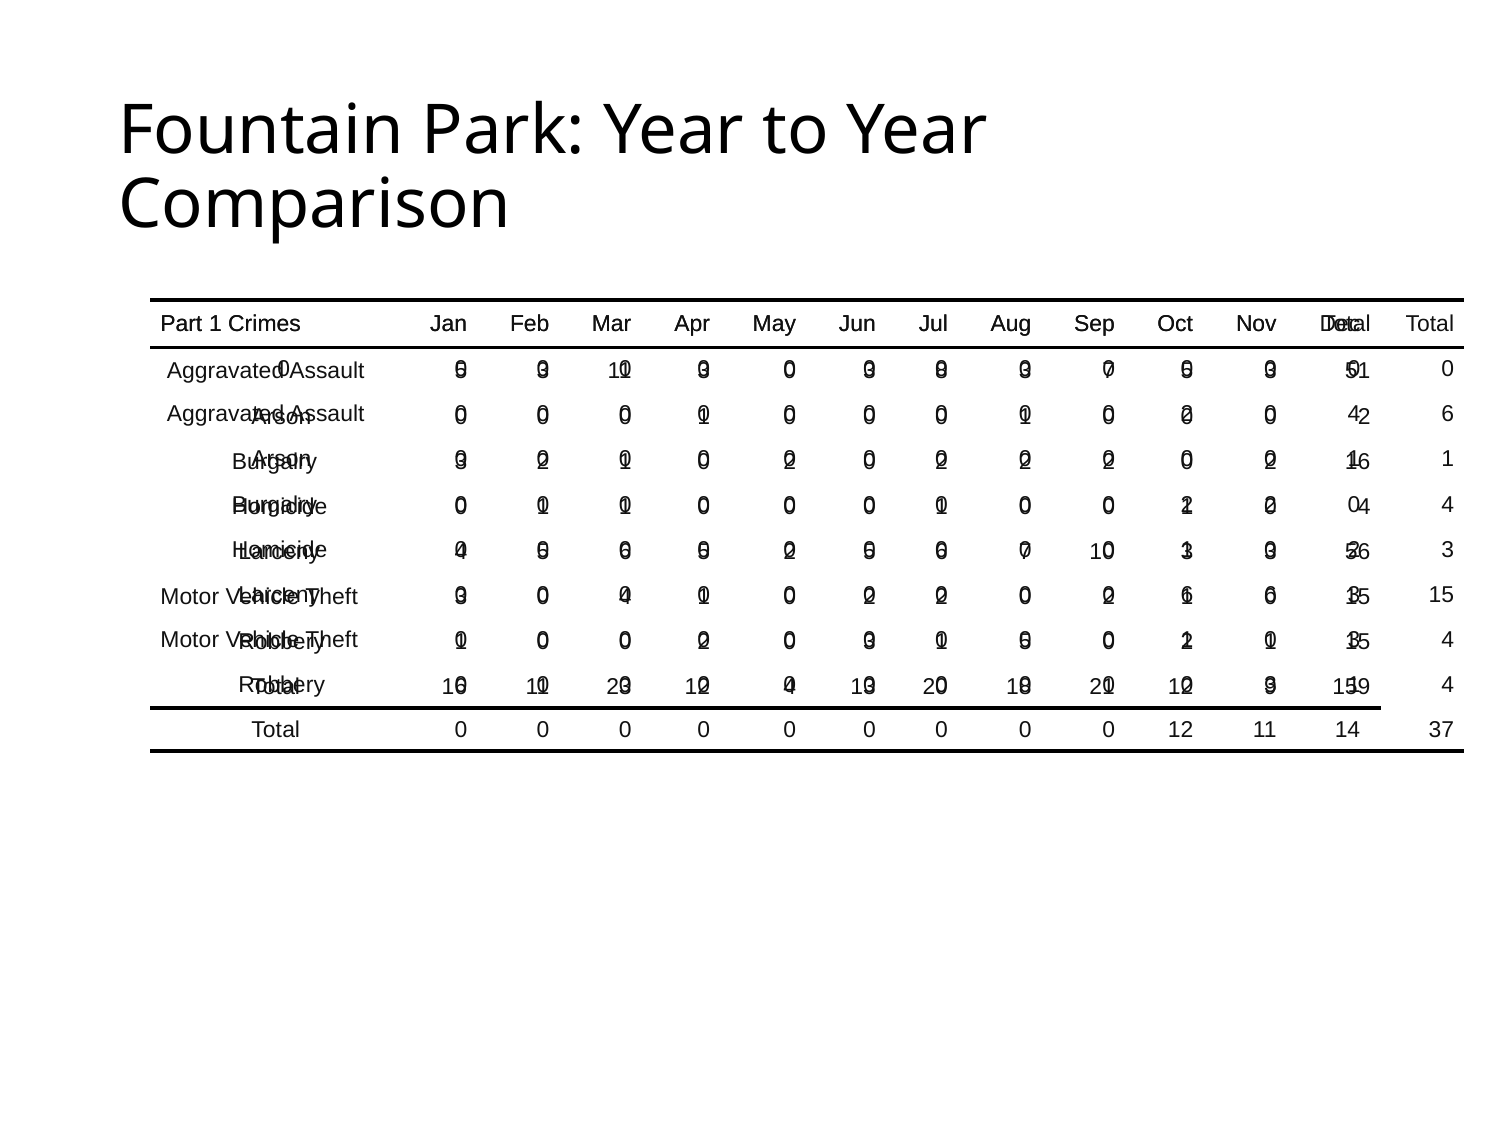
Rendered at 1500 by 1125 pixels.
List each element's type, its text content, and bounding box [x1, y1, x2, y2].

table_cell 3 [807, 618, 886, 665]
table_cell 0 [478, 575, 560, 618]
table_cell 0 [958, 575, 1042, 618]
table_cell 1 [642, 395, 720, 438]
table_cell 0 [807, 485, 886, 528]
table_cell 11 [478, 665, 560, 706]
table_cell 3 [642, 349, 720, 395]
table_cell 159 [1287, 665, 1381, 706]
table_cell 0 [807, 395, 886, 438]
table_header Jun [807, 302, 886, 346]
table_cell 13 [807, 665, 886, 706]
table_cell 2 [1204, 438, 1287, 485]
table_cell 1 [478, 485, 560, 528]
table_header Apr [642, 302, 720, 346]
table_cell Larceny [150, 528, 398, 575]
table_cell 0 [478, 395, 560, 438]
table_cell 51 [1287, 349, 1381, 395]
table_cell 1 [1125, 575, 1204, 618]
table_cell 0 [886, 395, 958, 438]
table_cell 1 [1125, 485, 1204, 528]
table_cell Aggravated Assault [150, 349, 398, 395]
table_cell 3 [1381, 528, 1464, 571]
table_cell 4 [1381, 618, 1464, 661]
table_cell 3 [1125, 528, 1204, 575]
table_cell 10 [1042, 528, 1125, 575]
table_cell 5 [642, 528, 720, 575]
table_cell 21 [1042, 665, 1125, 706]
table_cell 9 [1204, 665, 1287, 706]
table_cell 0 [560, 395, 642, 438]
table_cell 12 [642, 665, 720, 706]
table_cell 0 [478, 618, 560, 665]
table_cell 12 [1125, 665, 1204, 706]
table_cell 0 [642, 485, 720, 528]
table_cell 20 [886, 665, 958, 706]
table_cell 0 [807, 438, 886, 485]
table_header Feb [478, 302, 560, 346]
table_cell 2 [1042, 438, 1125, 485]
table_cell 4 [1287, 485, 1381, 528]
table_cell 0 [807, 710, 886, 749]
table_header Oct [1125, 302, 1204, 346]
table_cell 0 [1042, 618, 1125, 665]
table_cell 56 [1287, 528, 1381, 575]
table_cell 0 [720, 395, 807, 438]
table_cell 2 [478, 438, 560, 485]
table_cell 2 [1042, 575, 1125, 618]
table_cell 0 [642, 438, 720, 485]
table_cell 0 [1381, 349, 1464, 390]
table_cell 1 [398, 618, 478, 665]
table_header Total [1381, 302, 1464, 346]
table_cell 1 [886, 618, 958, 665]
table_cell 4 [398, 528, 478, 575]
table_header Jul [886, 302, 958, 346]
table_cell 4 [720, 665, 807, 706]
table_cell Robbery [150, 618, 398, 665]
table_cell 2 [886, 438, 958, 485]
table_header Nov [1204, 302, 1287, 346]
table_cell 11 [1204, 710, 1287, 749]
table_cell 0 [720, 575, 807, 618]
table_cell Homicide [150, 485, 398, 528]
table_cell 0 [958, 710, 1042, 749]
table_cell 0 [398, 710, 478, 749]
table_cell 23 [560, 665, 642, 706]
table_cell 2 [886, 575, 958, 618]
table_cell 37 [1371, 708, 1464, 749]
table_cell 2 [720, 528, 807, 575]
table_cell 0 [642, 710, 720, 749]
table_cell 1 [958, 395, 1042, 438]
table_cell 6 [1381, 390, 1464, 438]
table_cell 15 [1381, 571, 1464, 618]
table_cell 3 [1204, 349, 1287, 395]
table_cell 0 [560, 618, 642, 665]
title Fountain Park: Year to Year Comparison [103, 59, 1397, 278]
table_cell 0 [1042, 710, 1125, 749]
table_cell 1 [886, 485, 958, 528]
table_cell 2 [958, 438, 1042, 485]
table_header Aug [958, 302, 1042, 346]
table_cell 2 [1125, 618, 1204, 665]
table_cell 0 [1204, 395, 1287, 438]
table_cell 0 [1125, 438, 1204, 485]
table_cell 8 [886, 349, 958, 395]
table_cell 2 [1287, 395, 1381, 438]
table_cell 5 [807, 528, 886, 575]
table_cell 3 [398, 438, 478, 485]
table_cell 14 [1287, 710, 1371, 749]
table_cell 0 [958, 485, 1042, 528]
table_cell 0 [720, 485, 807, 528]
table_cell 4 [1381, 480, 1464, 528]
table_cell 0 [720, 349, 807, 395]
table_cell 0 [886, 710, 958, 749]
table_cell 7 [1042, 349, 1125, 395]
table_cell 16 [398, 665, 478, 706]
table_cell 7 [958, 528, 1042, 575]
table_cell 15 [1287, 575, 1381, 618]
table_cell 3 [478, 349, 560, 395]
table_cell 0 [398, 395, 478, 438]
table_header Jan [398, 302, 478, 346]
table_cell 2 [642, 618, 720, 665]
table_cell 6 [560, 528, 642, 575]
table_cell 5 [1125, 349, 1204, 395]
table_cell 1 [560, 438, 642, 485]
table_cell 4 [560, 575, 642, 618]
table_cell 11 [560, 349, 642, 395]
table_cell Burgalry [150, 438, 398, 485]
table_cell 0 [398, 485, 478, 528]
table_cell 0 [1204, 575, 1287, 618]
table_cell 0 [560, 710, 642, 749]
table_cell 15 [1287, 618, 1381, 665]
table_cell 0 [1204, 485, 1287, 528]
table_cell Total [150, 710, 398, 749]
table_header May [720, 302, 807, 346]
table_cell 2 [807, 575, 886, 618]
table_cell 2 [720, 438, 807, 485]
table_cell Motor Vehicle Theft [150, 575, 398, 618]
table_cell 3 [398, 575, 478, 618]
table_cell 3 [1204, 528, 1287, 575]
table_header Sep [1042, 302, 1125, 346]
table_cell Arson [150, 395, 398, 438]
table_cell 0 [1042, 485, 1125, 528]
table_cell 4 [1381, 661, 1464, 708]
table_cell 5 [398, 349, 478, 395]
table_cell 5 [958, 618, 1042, 665]
table_cell 1 [1204, 618, 1287, 665]
table_header Total [1287, 302, 1381, 346]
table_header Part 1 Crimes [150, 302, 398, 346]
table_cell 18 [958, 665, 1042, 706]
table_cell 1 [560, 485, 642, 528]
table_cell 0 [720, 618, 807, 665]
table_cell 3 [807, 349, 886, 395]
table_cell 0 [478, 710, 560, 749]
table_cell 1 [1381, 438, 1464, 480]
table_cell 16 [1287, 438, 1381, 485]
table_cell 5 [478, 528, 560, 575]
table_cell 3 [958, 349, 1042, 395]
table_cell 6 [886, 528, 958, 575]
table_cell 0 [1125, 395, 1204, 438]
table_cell Total [150, 665, 398, 706]
table_cell 1 [642, 575, 720, 618]
table_cell 0 [1042, 395, 1125, 438]
table_cell 0 [720, 710, 807, 749]
table_cell 12 [1125, 710, 1204, 749]
table_header Mar [560, 302, 642, 346]
